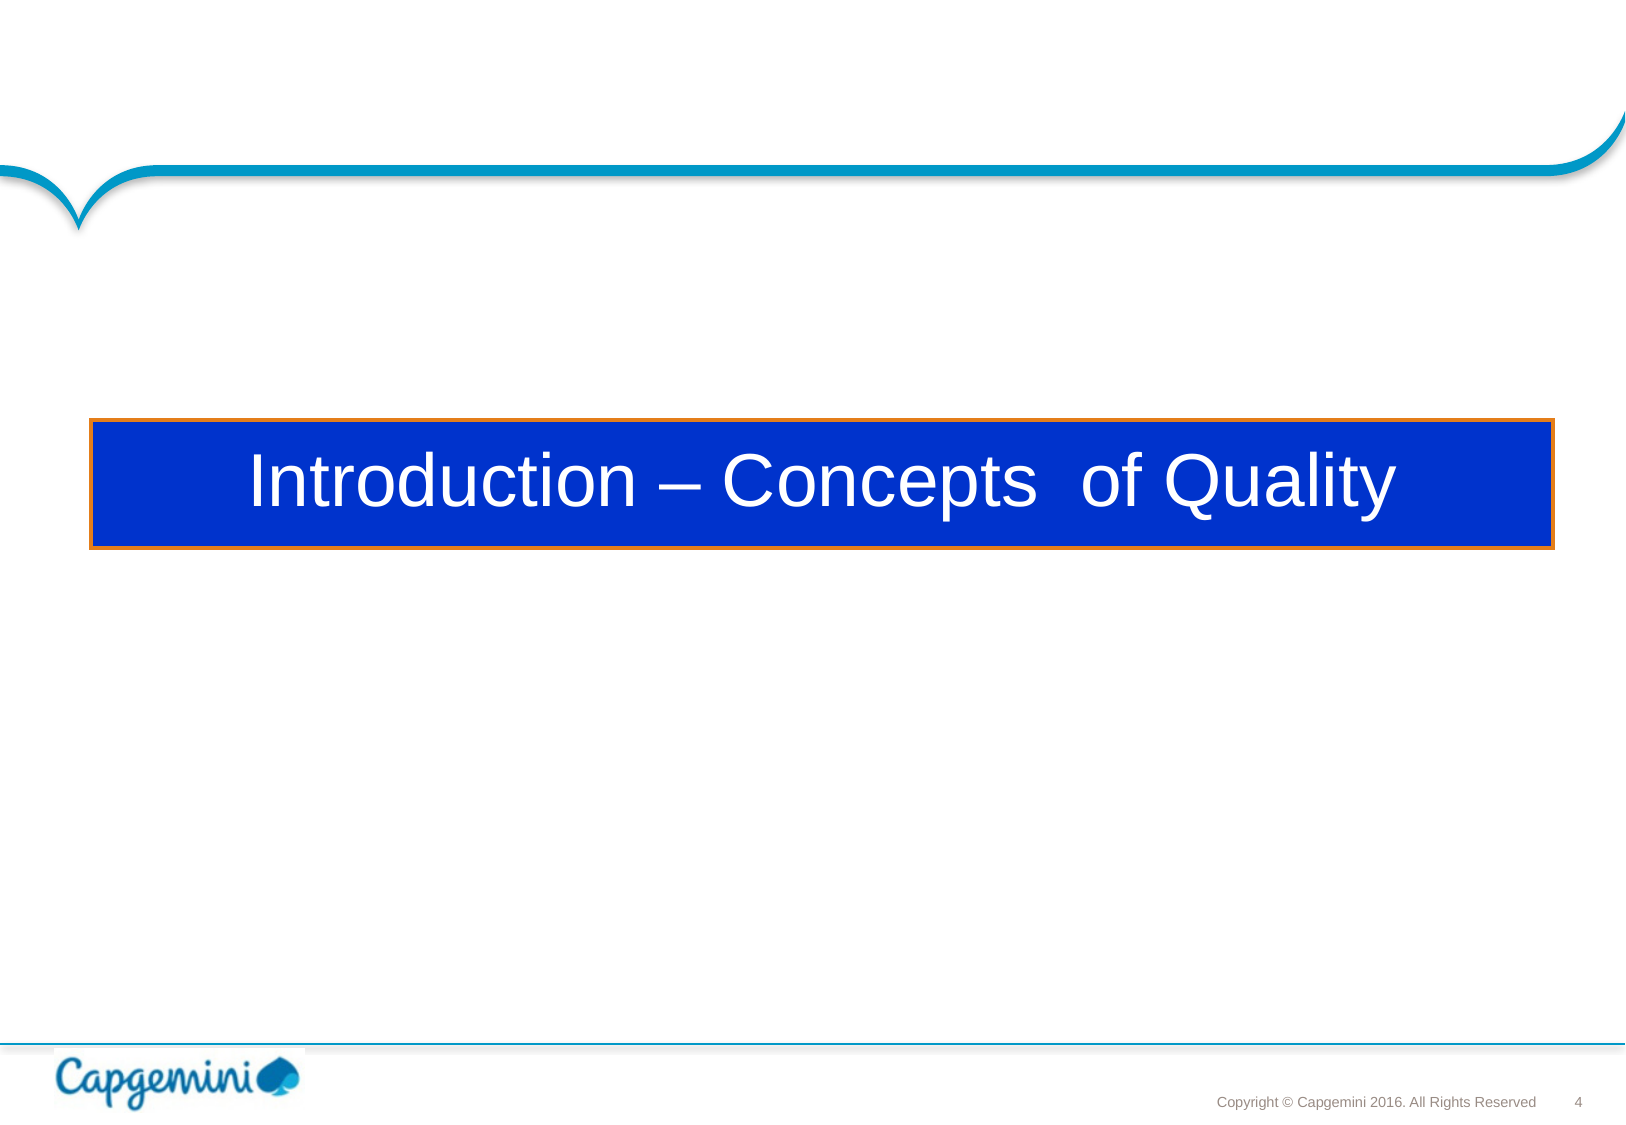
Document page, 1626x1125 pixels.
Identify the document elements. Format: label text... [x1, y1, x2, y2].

picture [54, 1048, 305, 1113]
title Introduction – Concepts of Quality [89, 418, 1555, 550]
